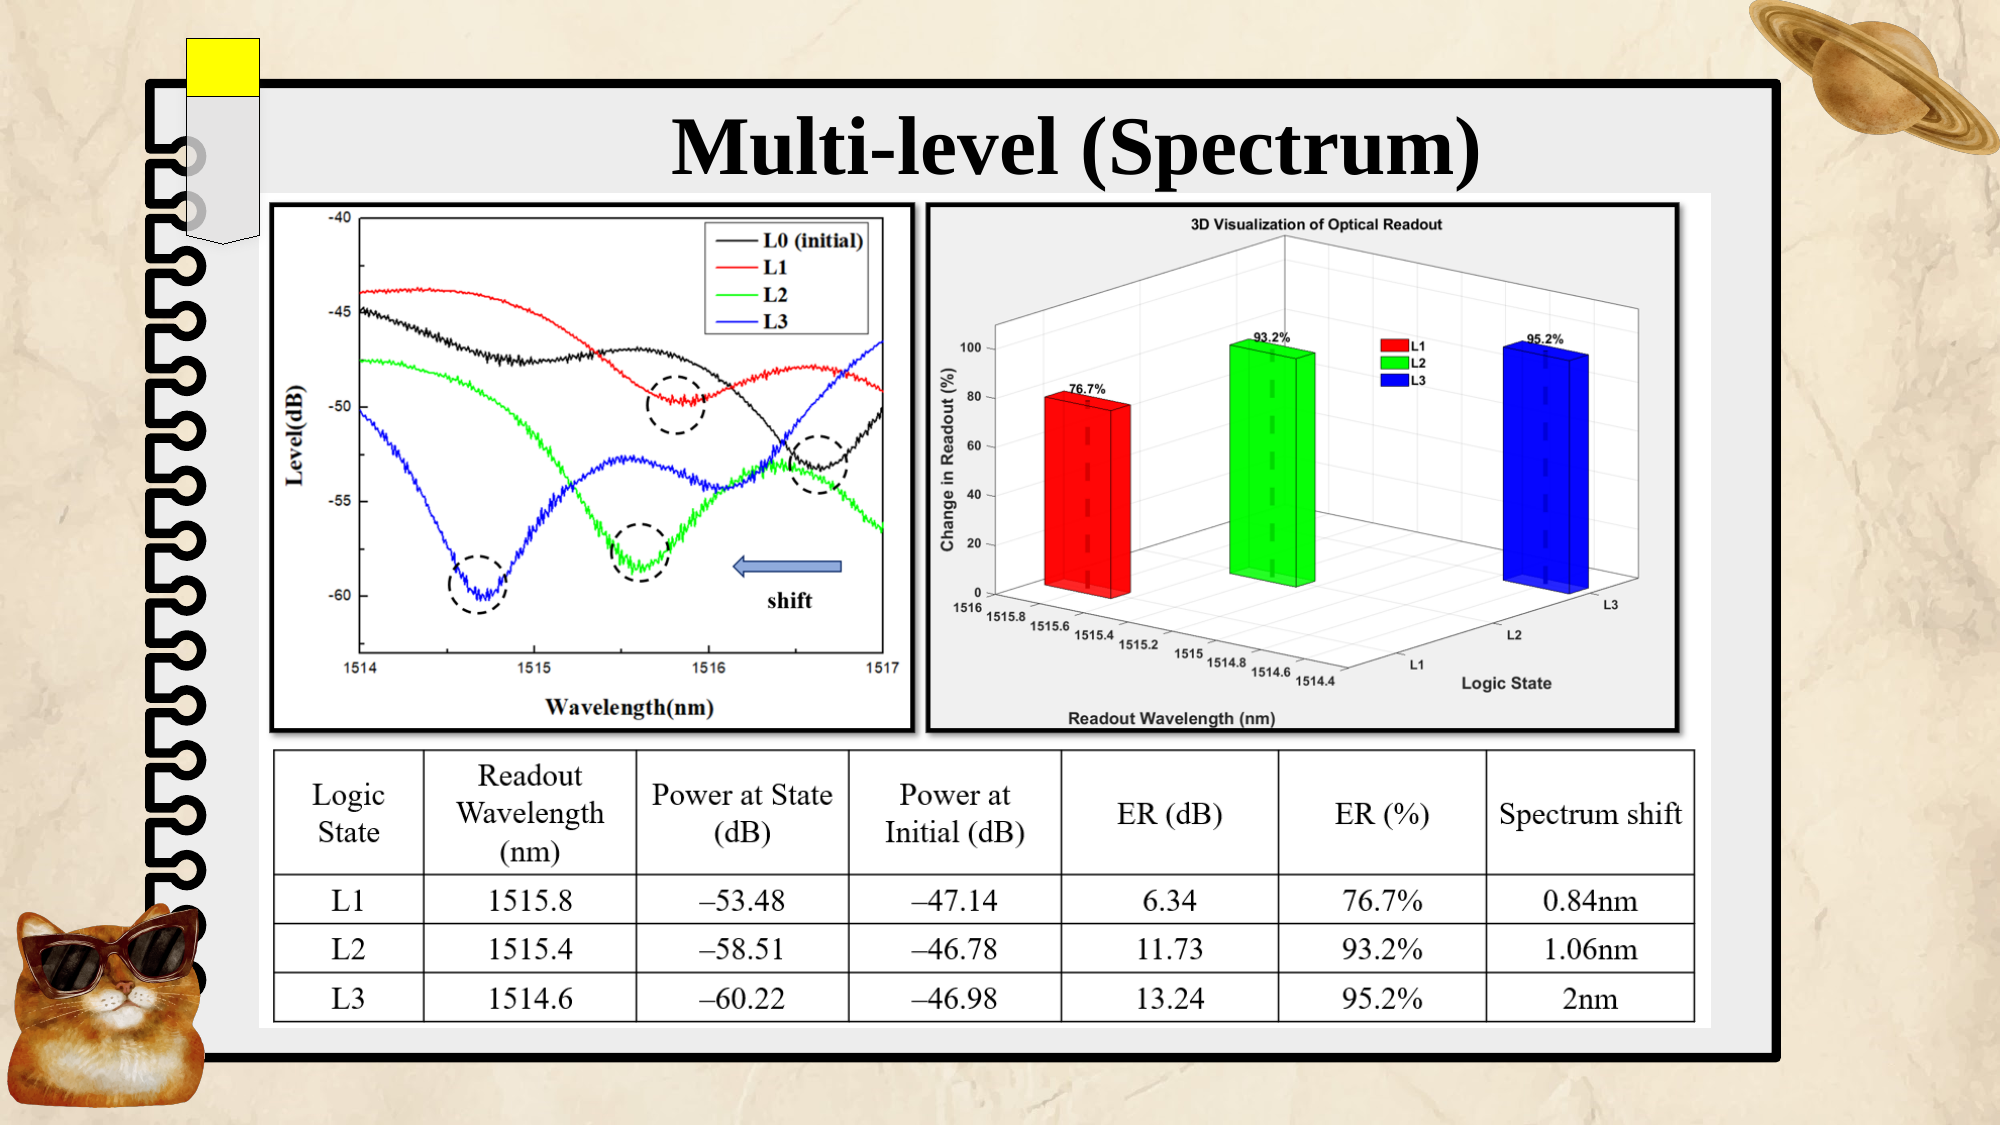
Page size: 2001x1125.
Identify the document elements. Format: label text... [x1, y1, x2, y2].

text_box Multi-level (Spectrum) [555, 83, 1599, 193]
text_box [149, 83, 1777, 1058]
text_box [186, 38, 260, 97]
text_box [186, 97, 260, 245]
picture [0, 0, 2000, 1125]
